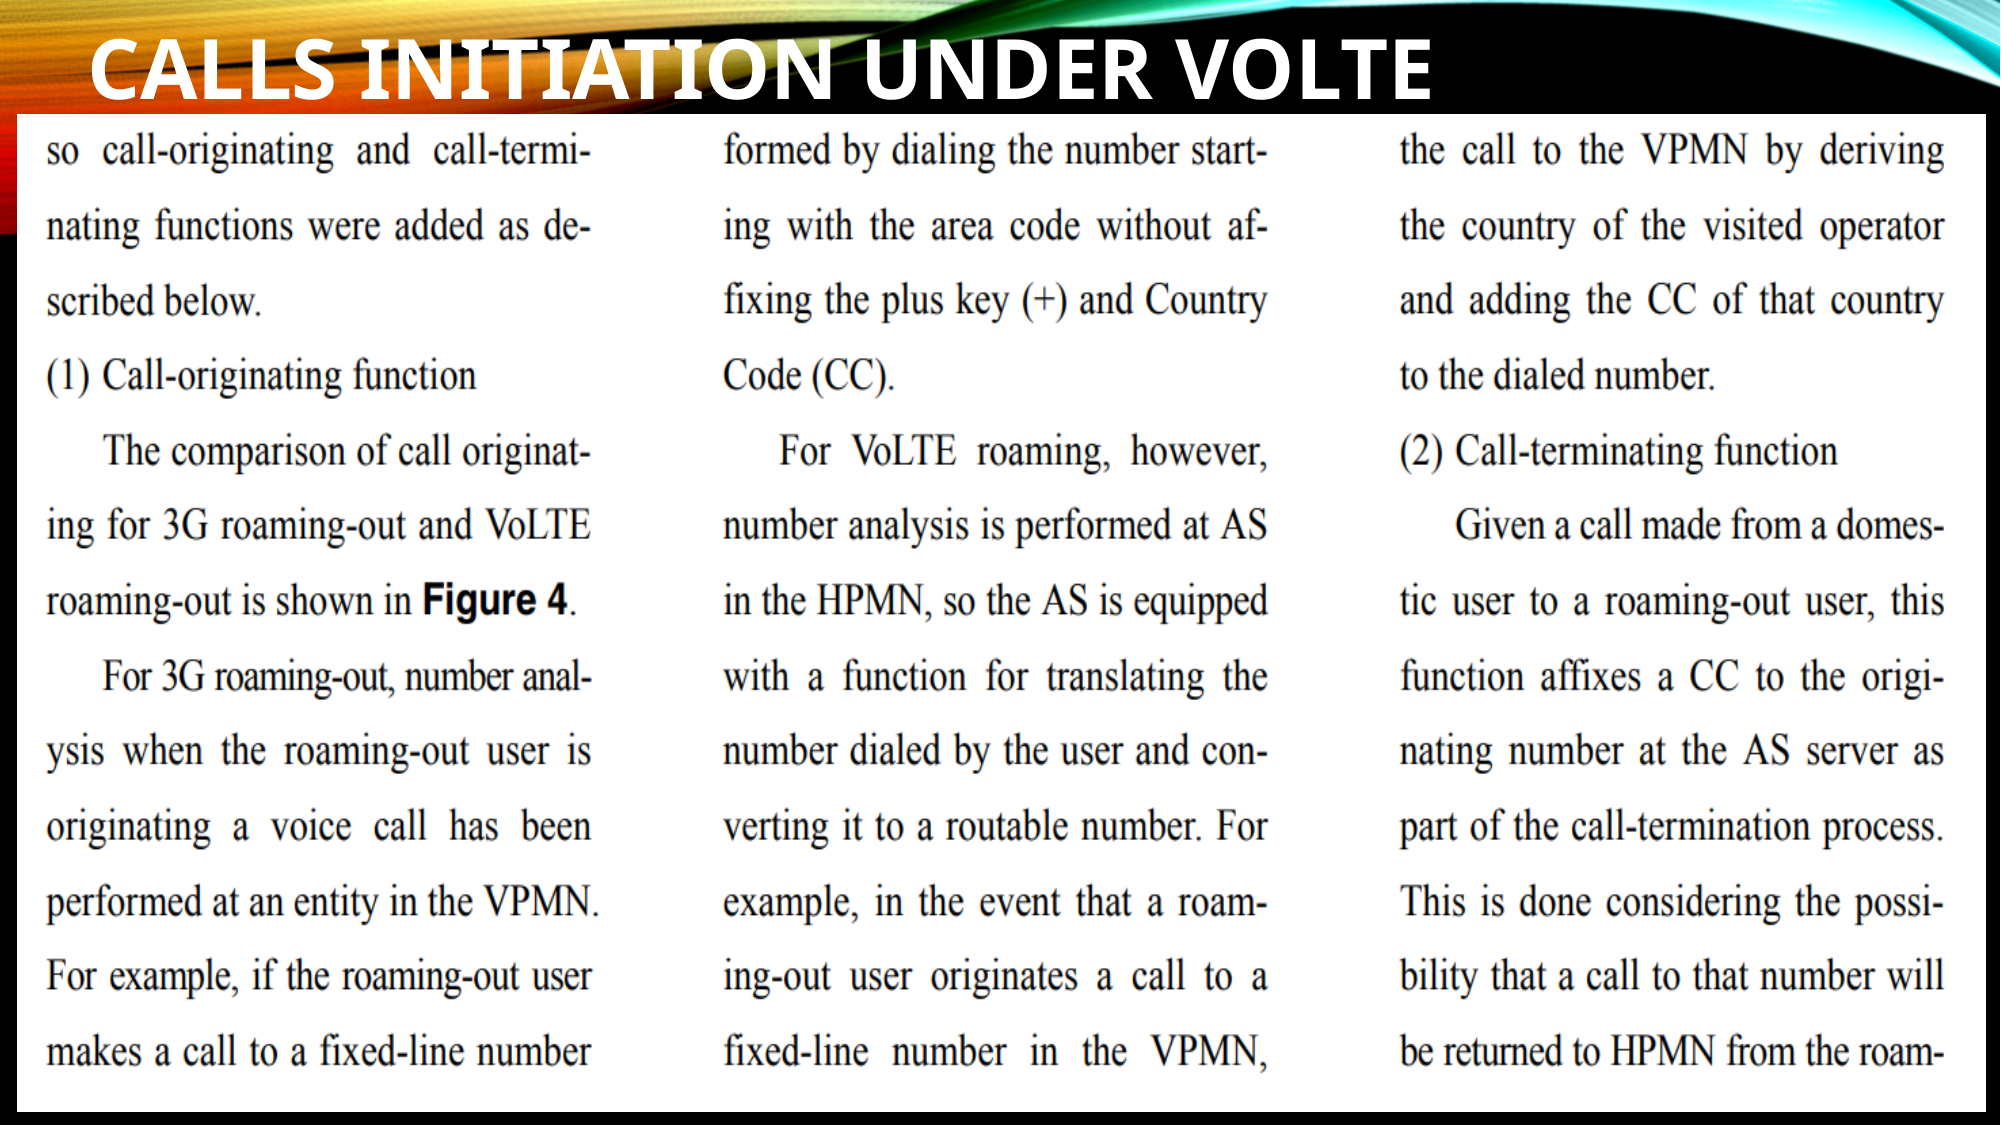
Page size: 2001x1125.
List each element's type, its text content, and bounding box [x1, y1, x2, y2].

title CALLS INITIATION UNDER VOLTE [60, 0, 1473, 112]
picture [0, 0, 2000, 1112]
